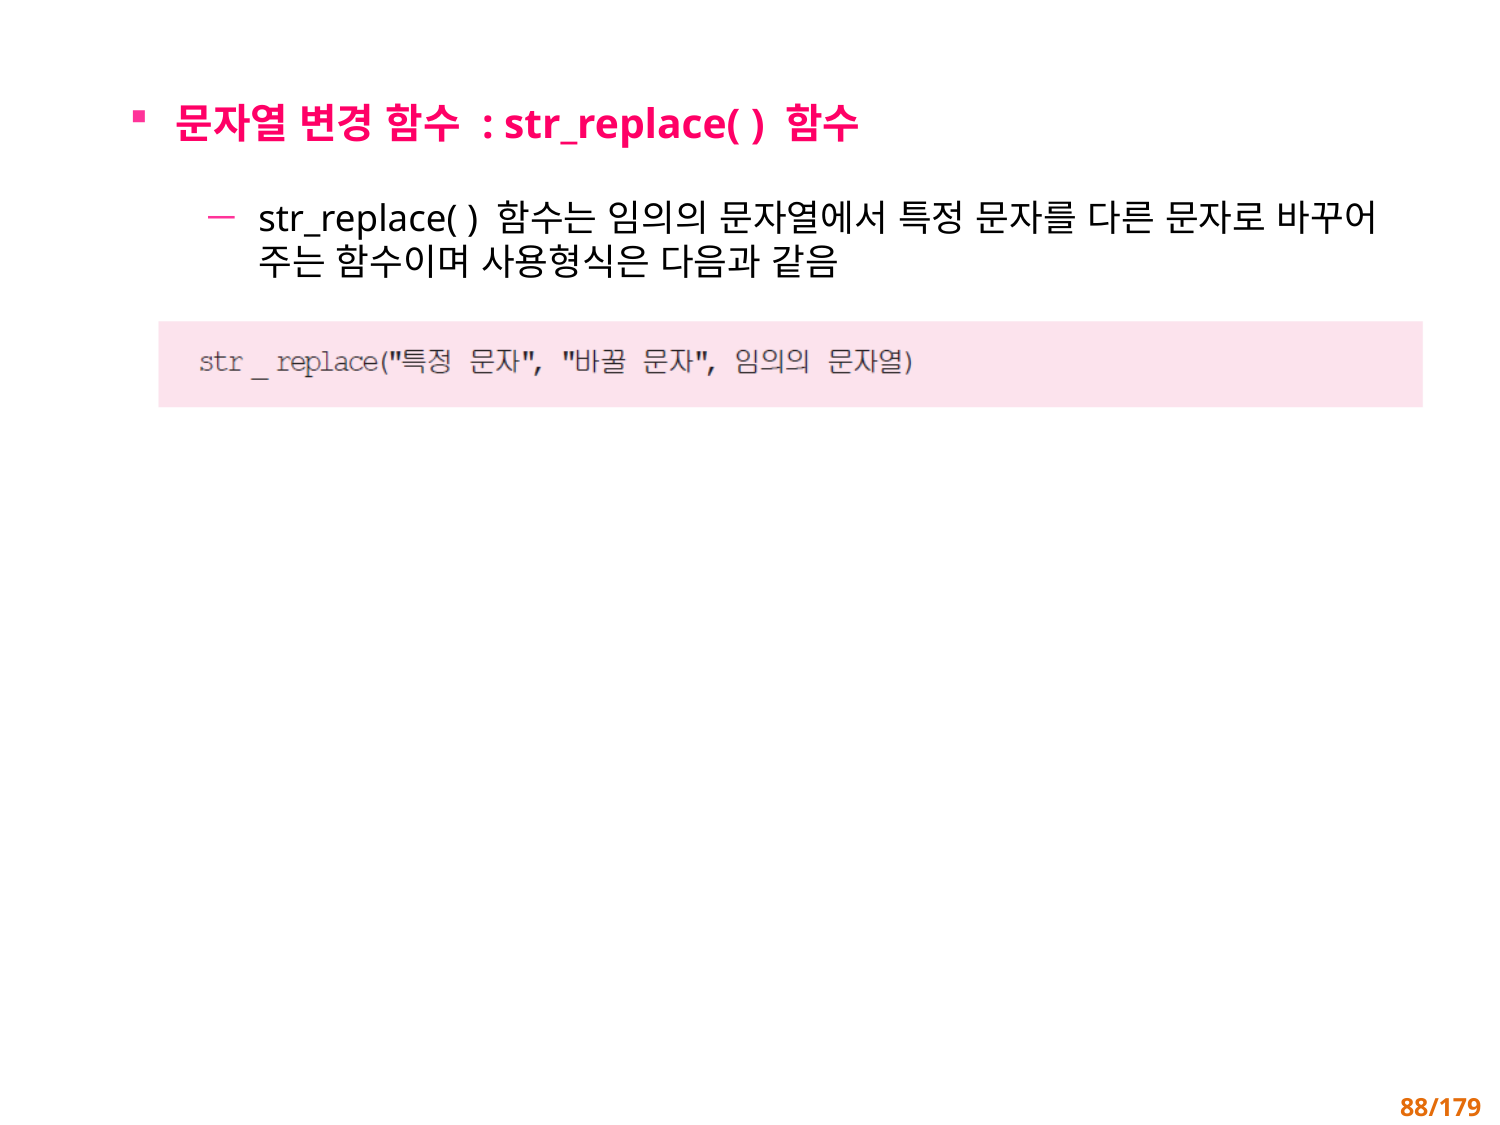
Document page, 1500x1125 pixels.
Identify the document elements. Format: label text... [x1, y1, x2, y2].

picture [147, 310, 1436, 420]
list 문자열 변경 함수 : str_replace( ) 함수 str_replace( ) 함수는 임의의 문자열에서 특정 문자를 다른 문자로 바꾸어 주는 함수이며 사용형식은 다음과 같음 [41, 90, 1459, 291]
